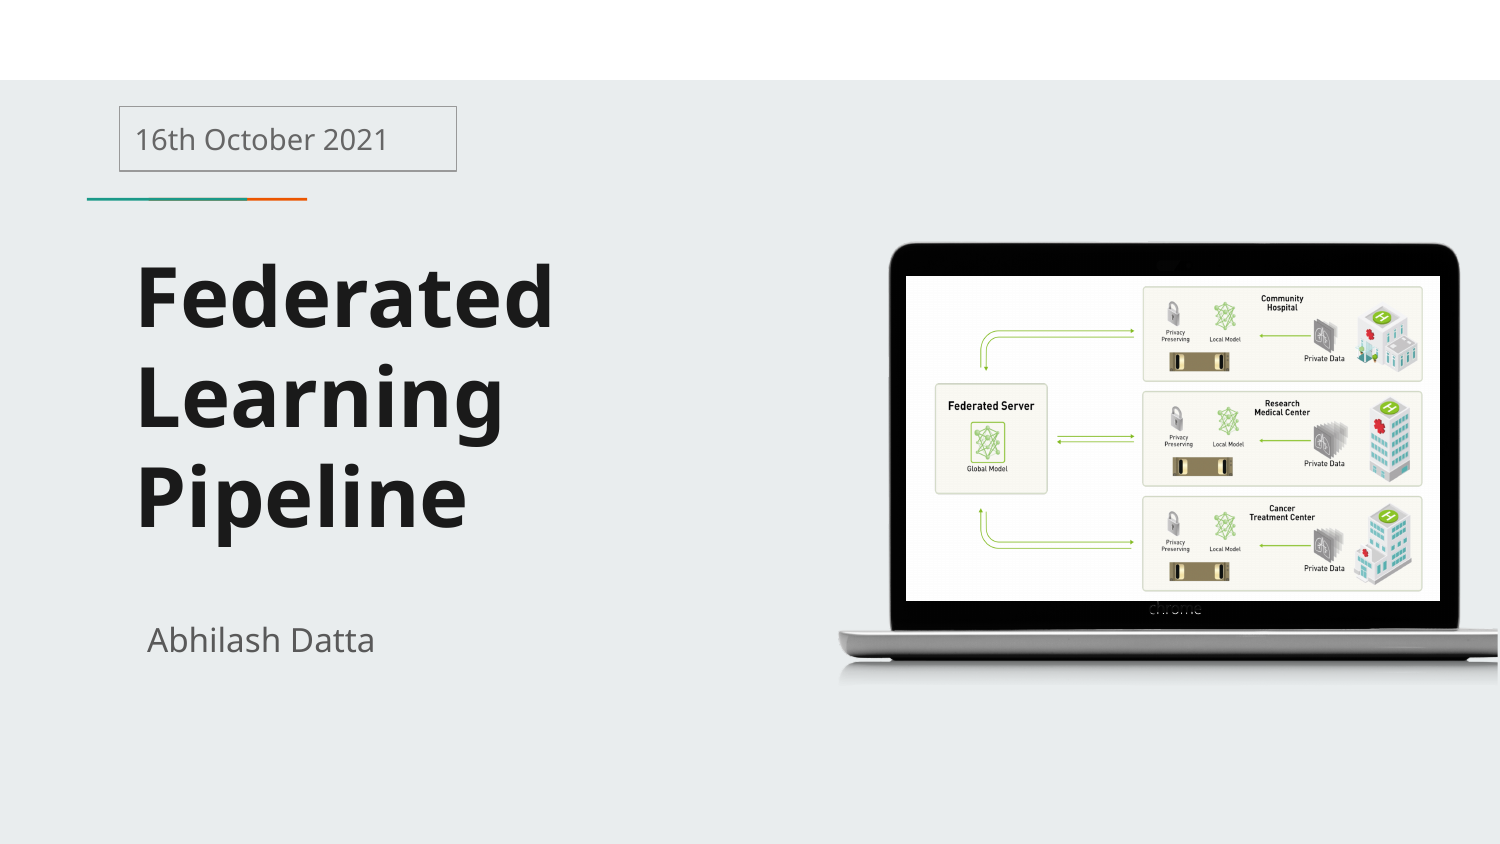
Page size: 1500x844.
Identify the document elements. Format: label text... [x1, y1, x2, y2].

title Federated Learning Pipeline [119, 229, 699, 578]
subtitle Abhilash Datta [132, 604, 754, 740]
picture [837, 241, 1498, 687]
text_box 16th October 2021 [119, 106, 457, 172]
